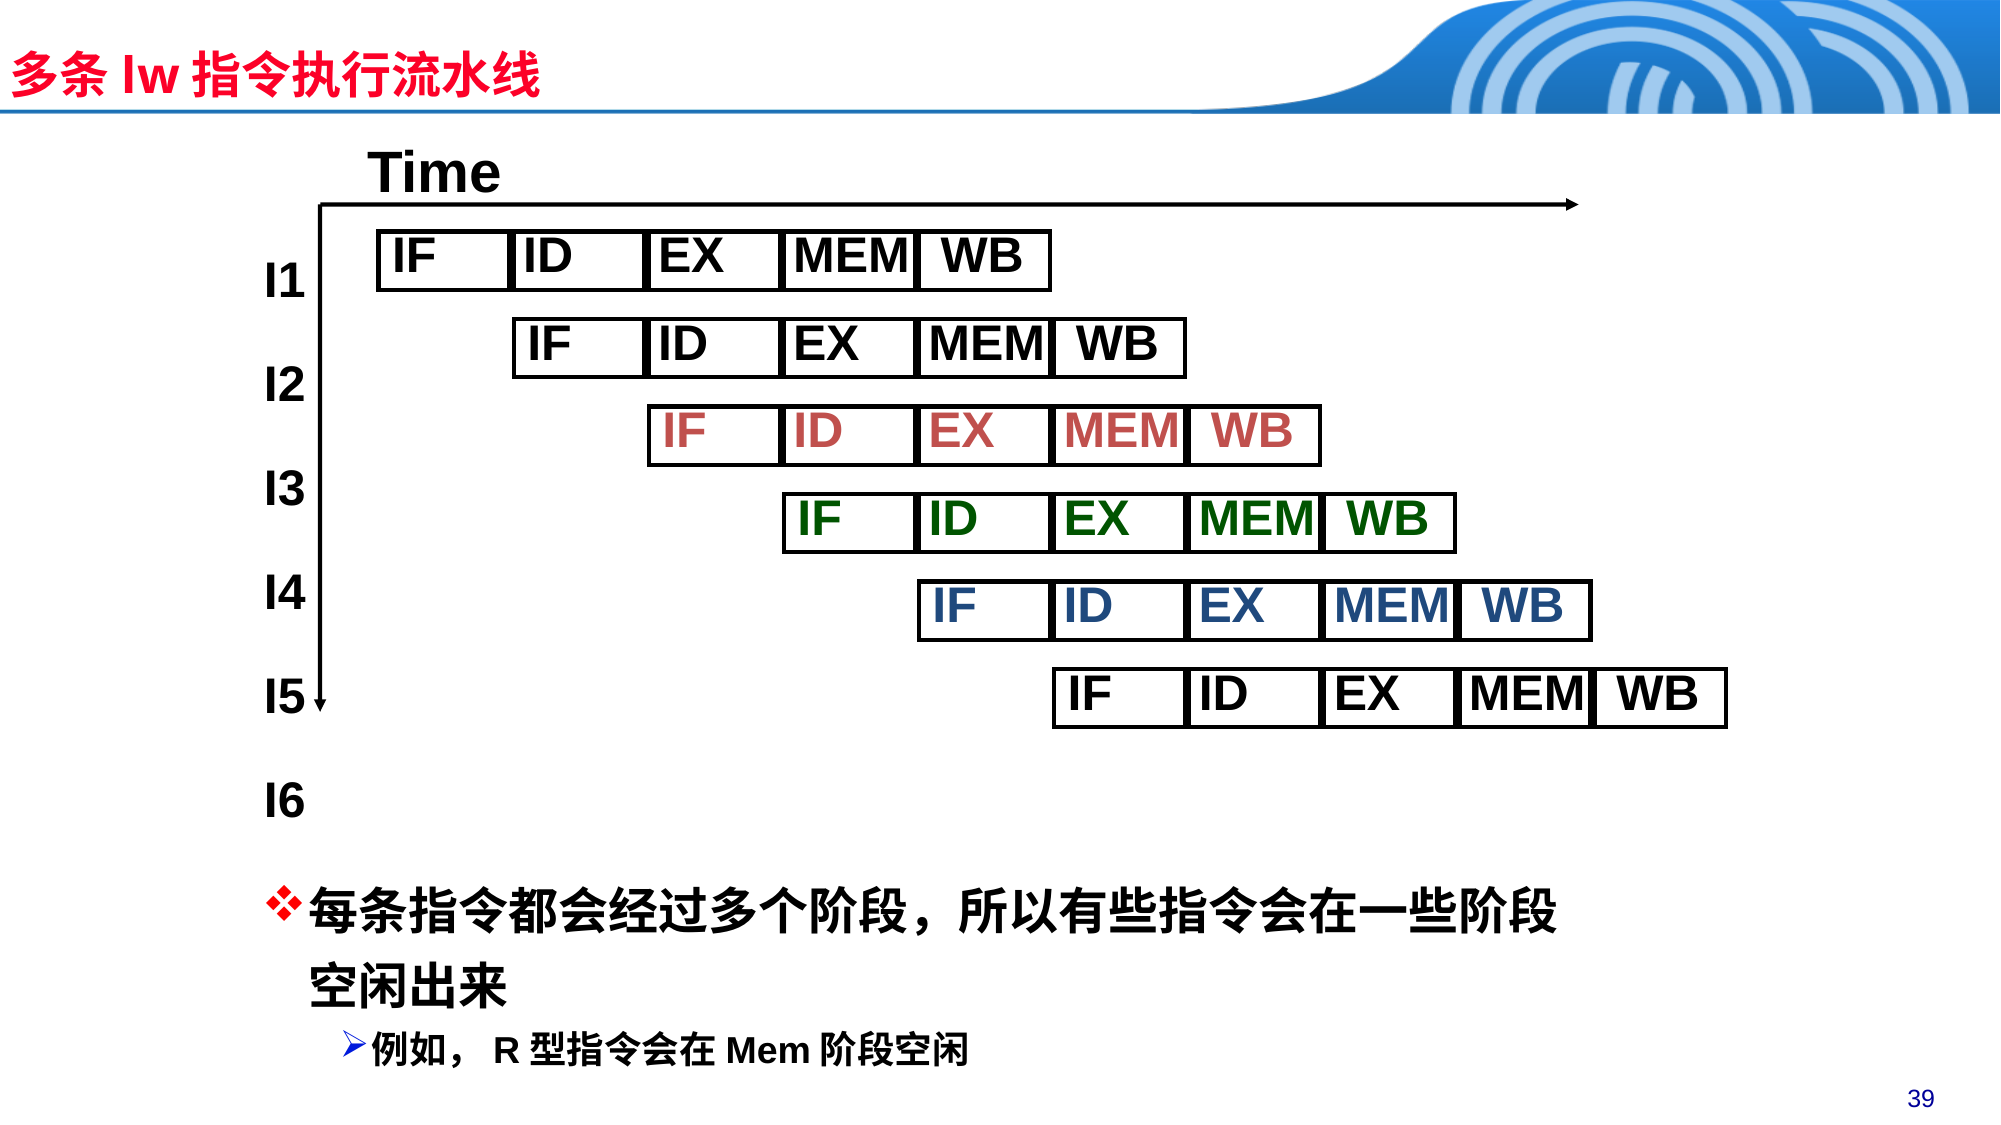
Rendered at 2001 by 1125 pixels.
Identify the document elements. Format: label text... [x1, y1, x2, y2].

list 每条指令都会经过多个阶段，所以有些指令会在一些阶段空闲出来 例如，R型指令会在Mem阶段空闲 [251, 859, 1603, 1090]
text_box [313, 219, 327, 712]
picture [0, 0, 2000, 114]
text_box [320, 137, 1579, 212]
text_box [377, 224, 1726, 729]
title 多条lw指令执行流水线 [0, 47, 1150, 110]
text_box I1 I2 I3 I4 I5 I6 [249, 215, 321, 835]
